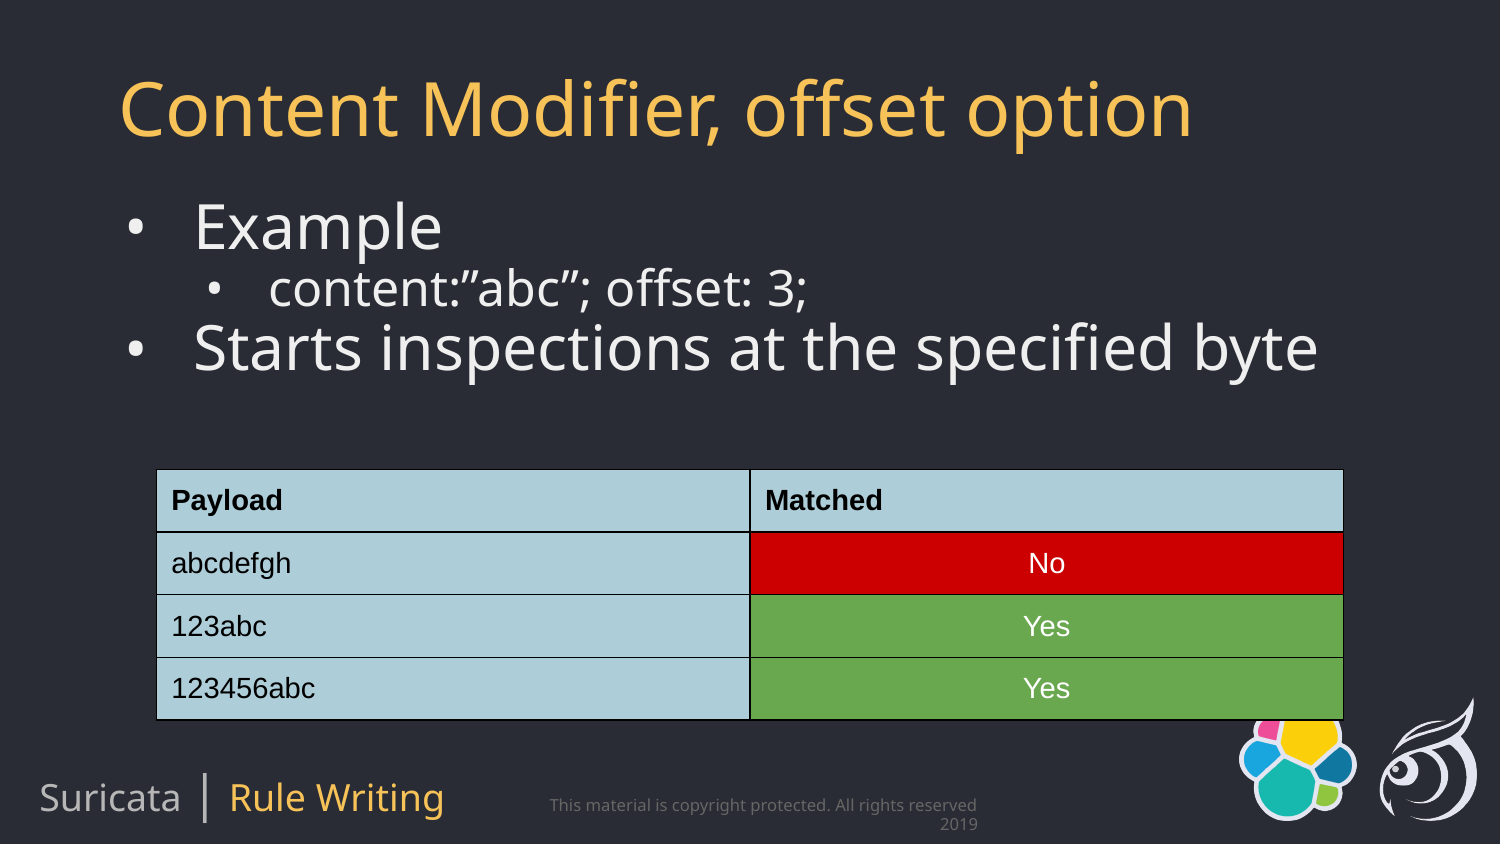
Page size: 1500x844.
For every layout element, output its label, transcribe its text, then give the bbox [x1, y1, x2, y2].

list Example content:”abc”; offset: 3; Starts inspections at the specified byte [103, 180, 1397, 620]
picture [1239, 697, 1477, 821]
table_cell Yes [751, 658, 1343, 719]
table_cell No [751, 533, 1343, 594]
title Content Modifier, offset option [103, 50, 1397, 174]
table_header Matched [751, 470, 1343, 531]
table_header Payload [157, 470, 749, 531]
table_cell 123abc [157, 595, 749, 657]
table_cell Yes [751, 595, 1343, 657]
table_cell abcdefgh [157, 533, 749, 594]
table_cell 123456abc [157, 658, 749, 719]
